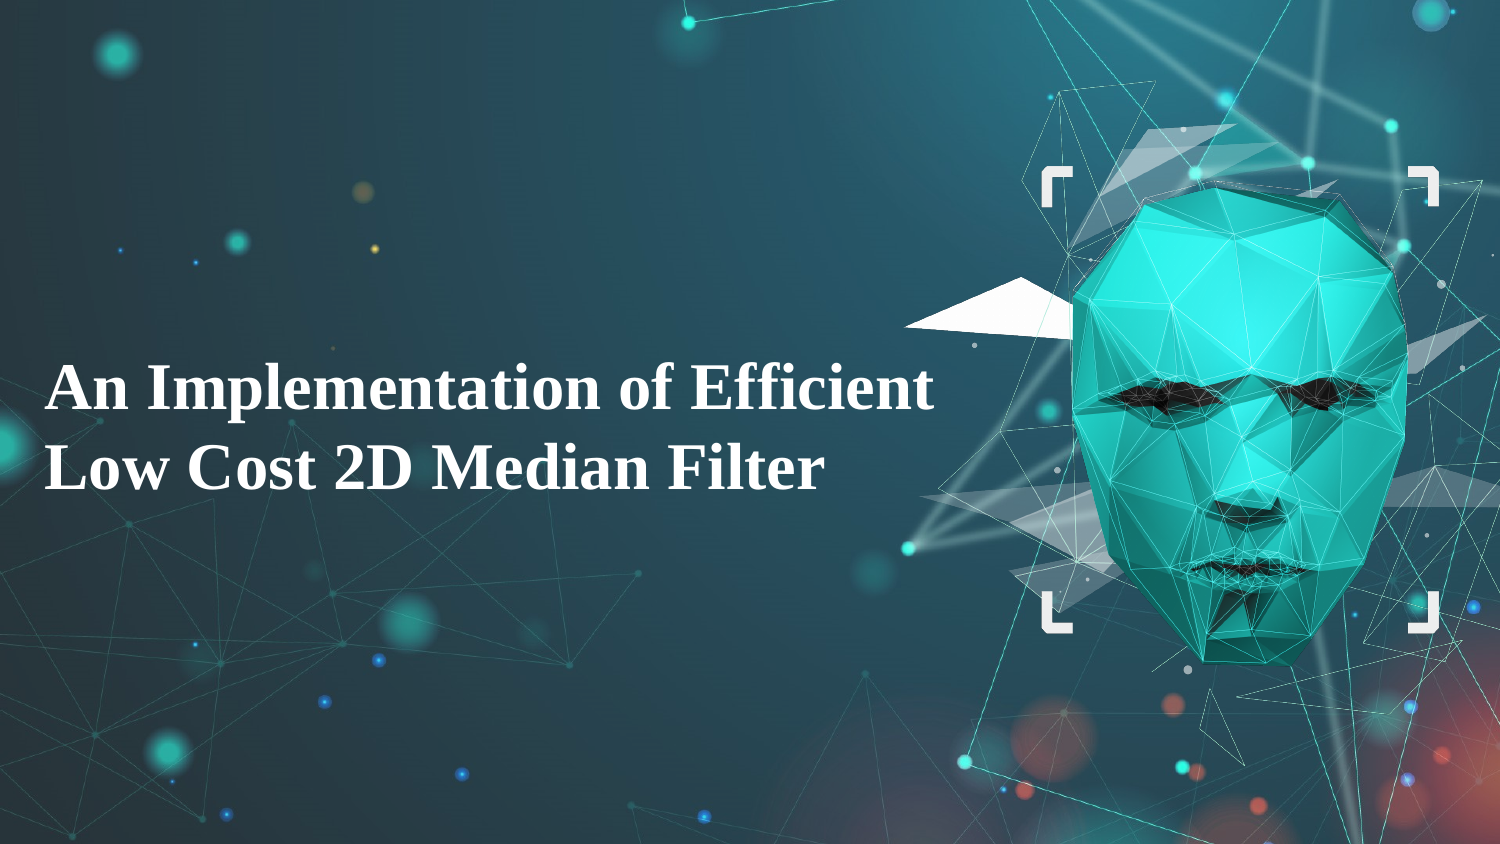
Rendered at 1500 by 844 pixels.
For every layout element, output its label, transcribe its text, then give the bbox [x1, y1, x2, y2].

title An Implementation of Efficient Low Cost 2D Median Filter [0, 305, 891, 518]
picture [896, 67, 1500, 777]
